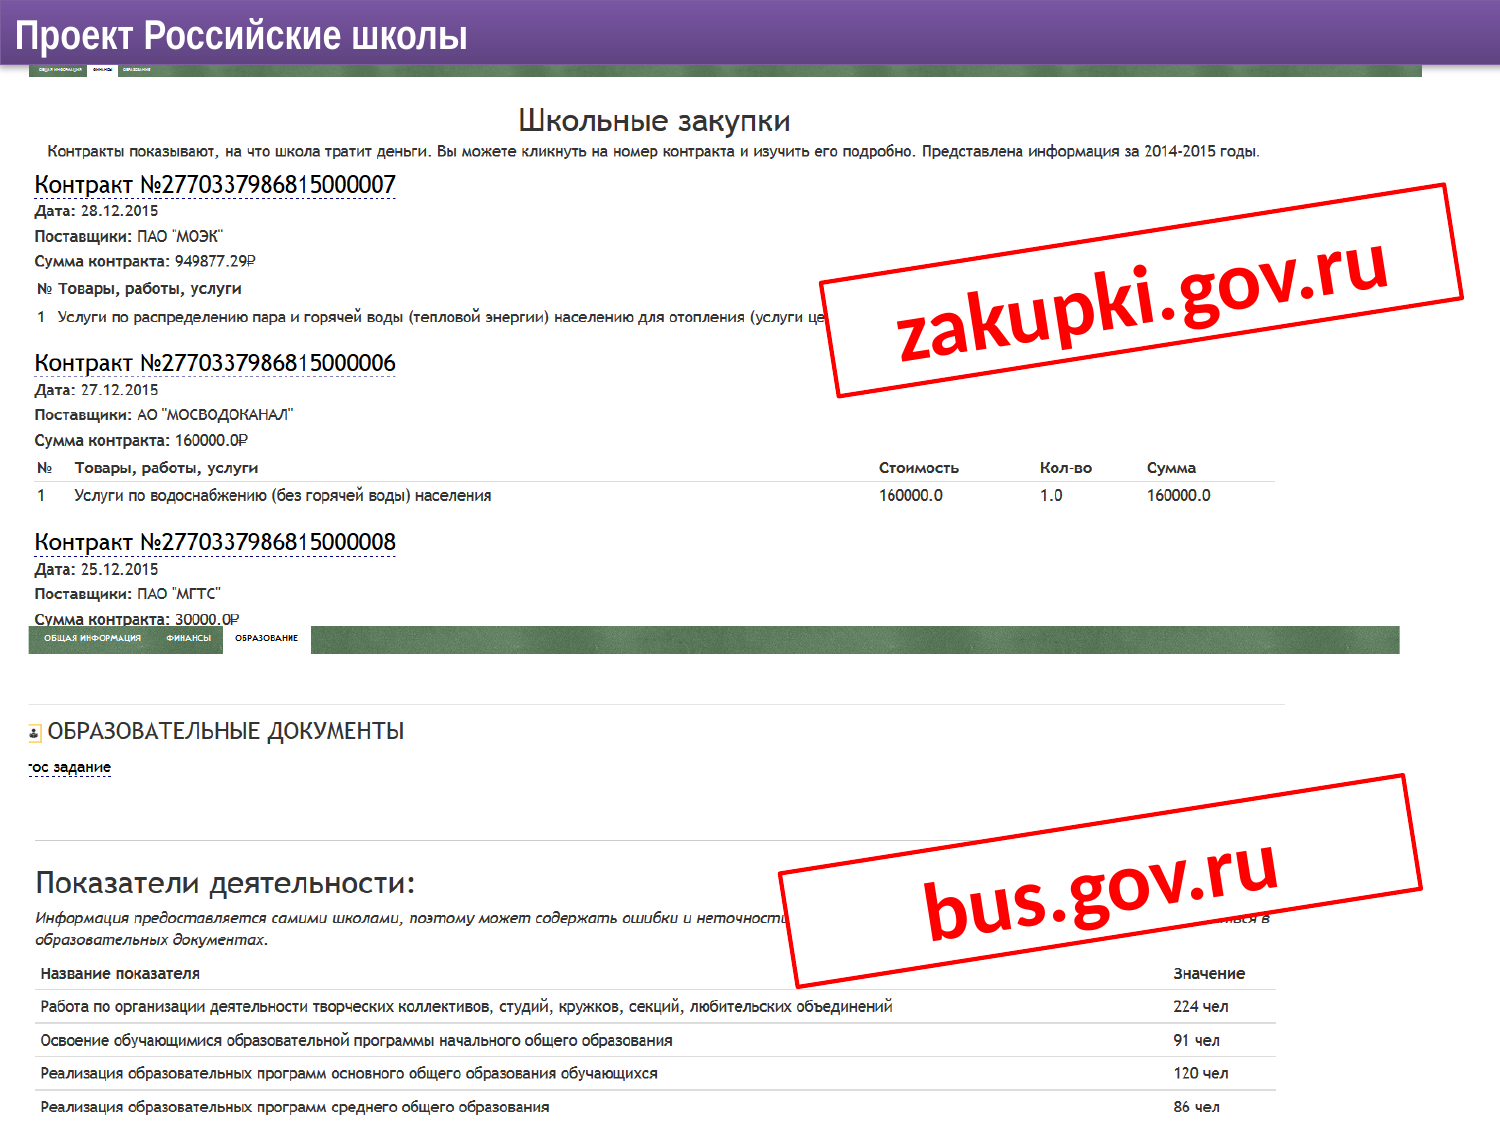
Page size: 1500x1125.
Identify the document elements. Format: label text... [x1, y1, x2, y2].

text_box Проект Российские школы [0, 0, 1500, 65]
picture [28, 65, 1422, 1125]
text_box bus.gov.ru [1405, 774, 1423, 894]
text_box zakupki.gov.ru [1426, 182, 1465, 306]
